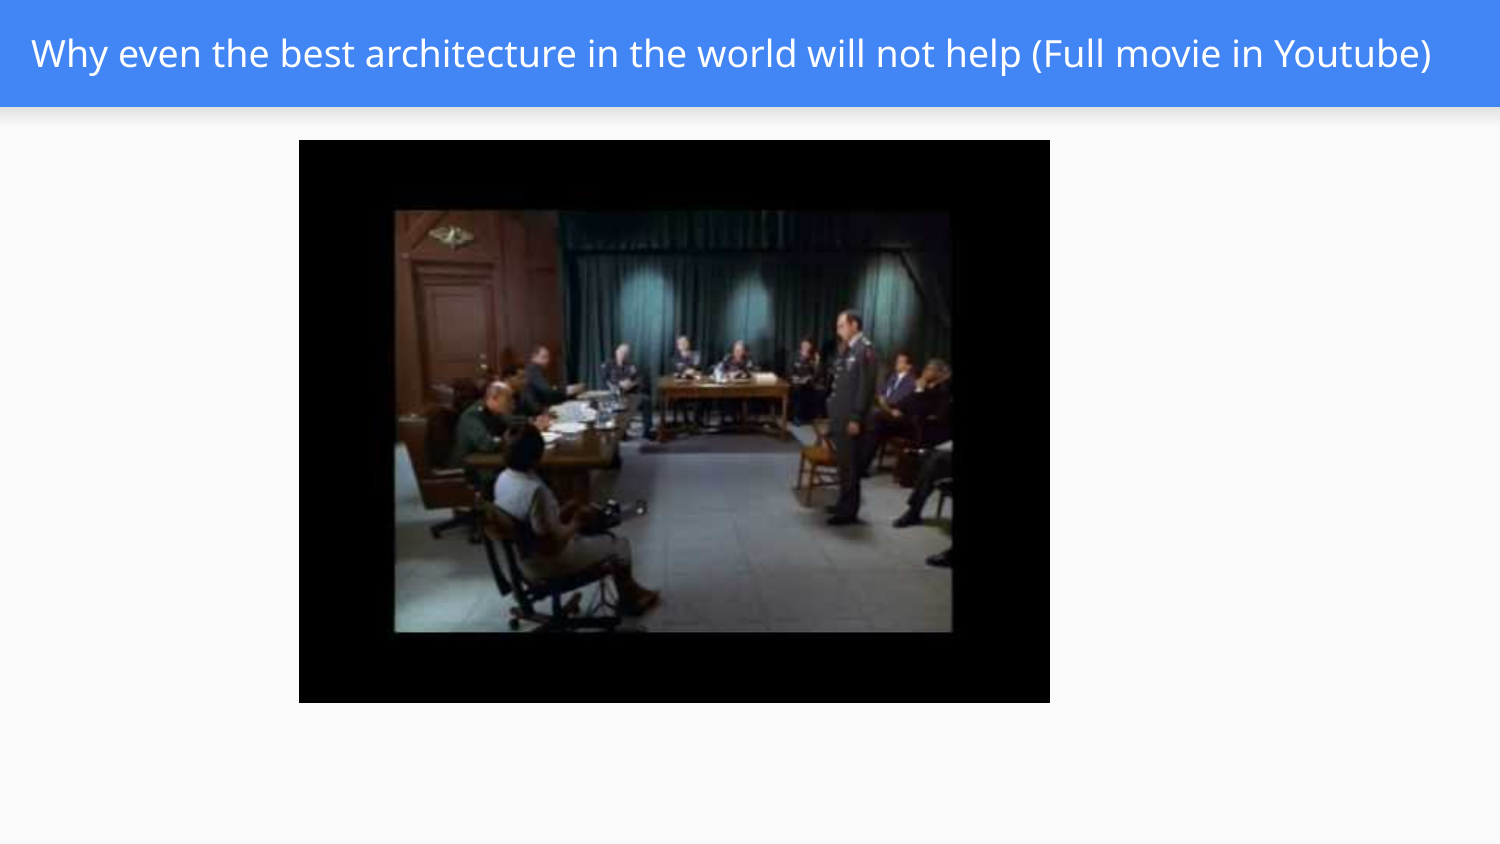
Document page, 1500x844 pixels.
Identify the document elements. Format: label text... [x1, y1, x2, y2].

picture [299, 140, 1050, 704]
title Why even the best architecture in the world will not help (Full movie in Youtube) [16, 2, 1464, 102]
